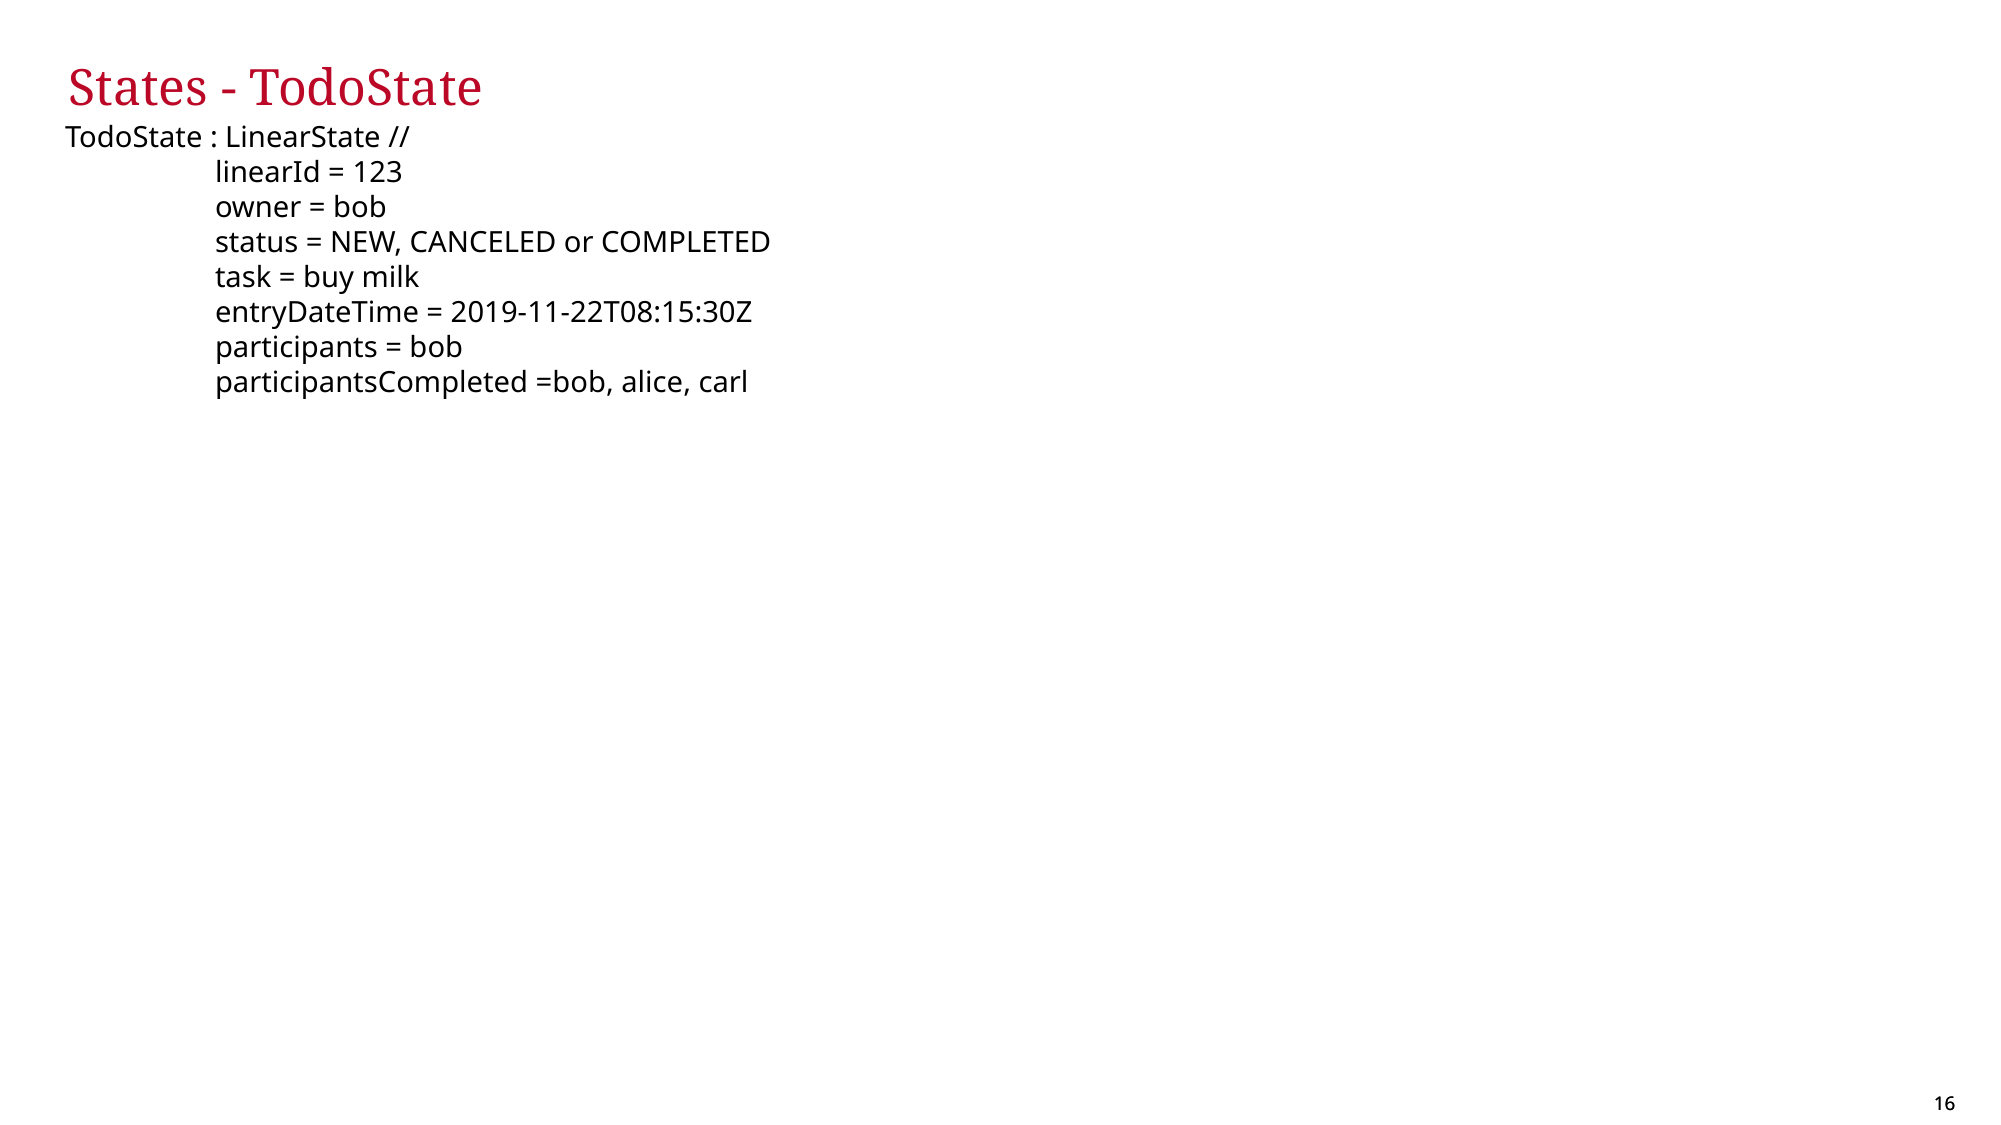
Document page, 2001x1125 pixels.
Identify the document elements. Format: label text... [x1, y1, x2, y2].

title States - TodoState [68, 52, 1869, 110]
text_box TodoState : LinearState // linearId = 123 owner = bob status = NEW, CANCELED or COMPLETED task = buy milk entryDateTime = 2019-11-22T08:15:30Z participants = bob participantsCompleted =bob, alice, carl [49, 110, 1958, 1075]
